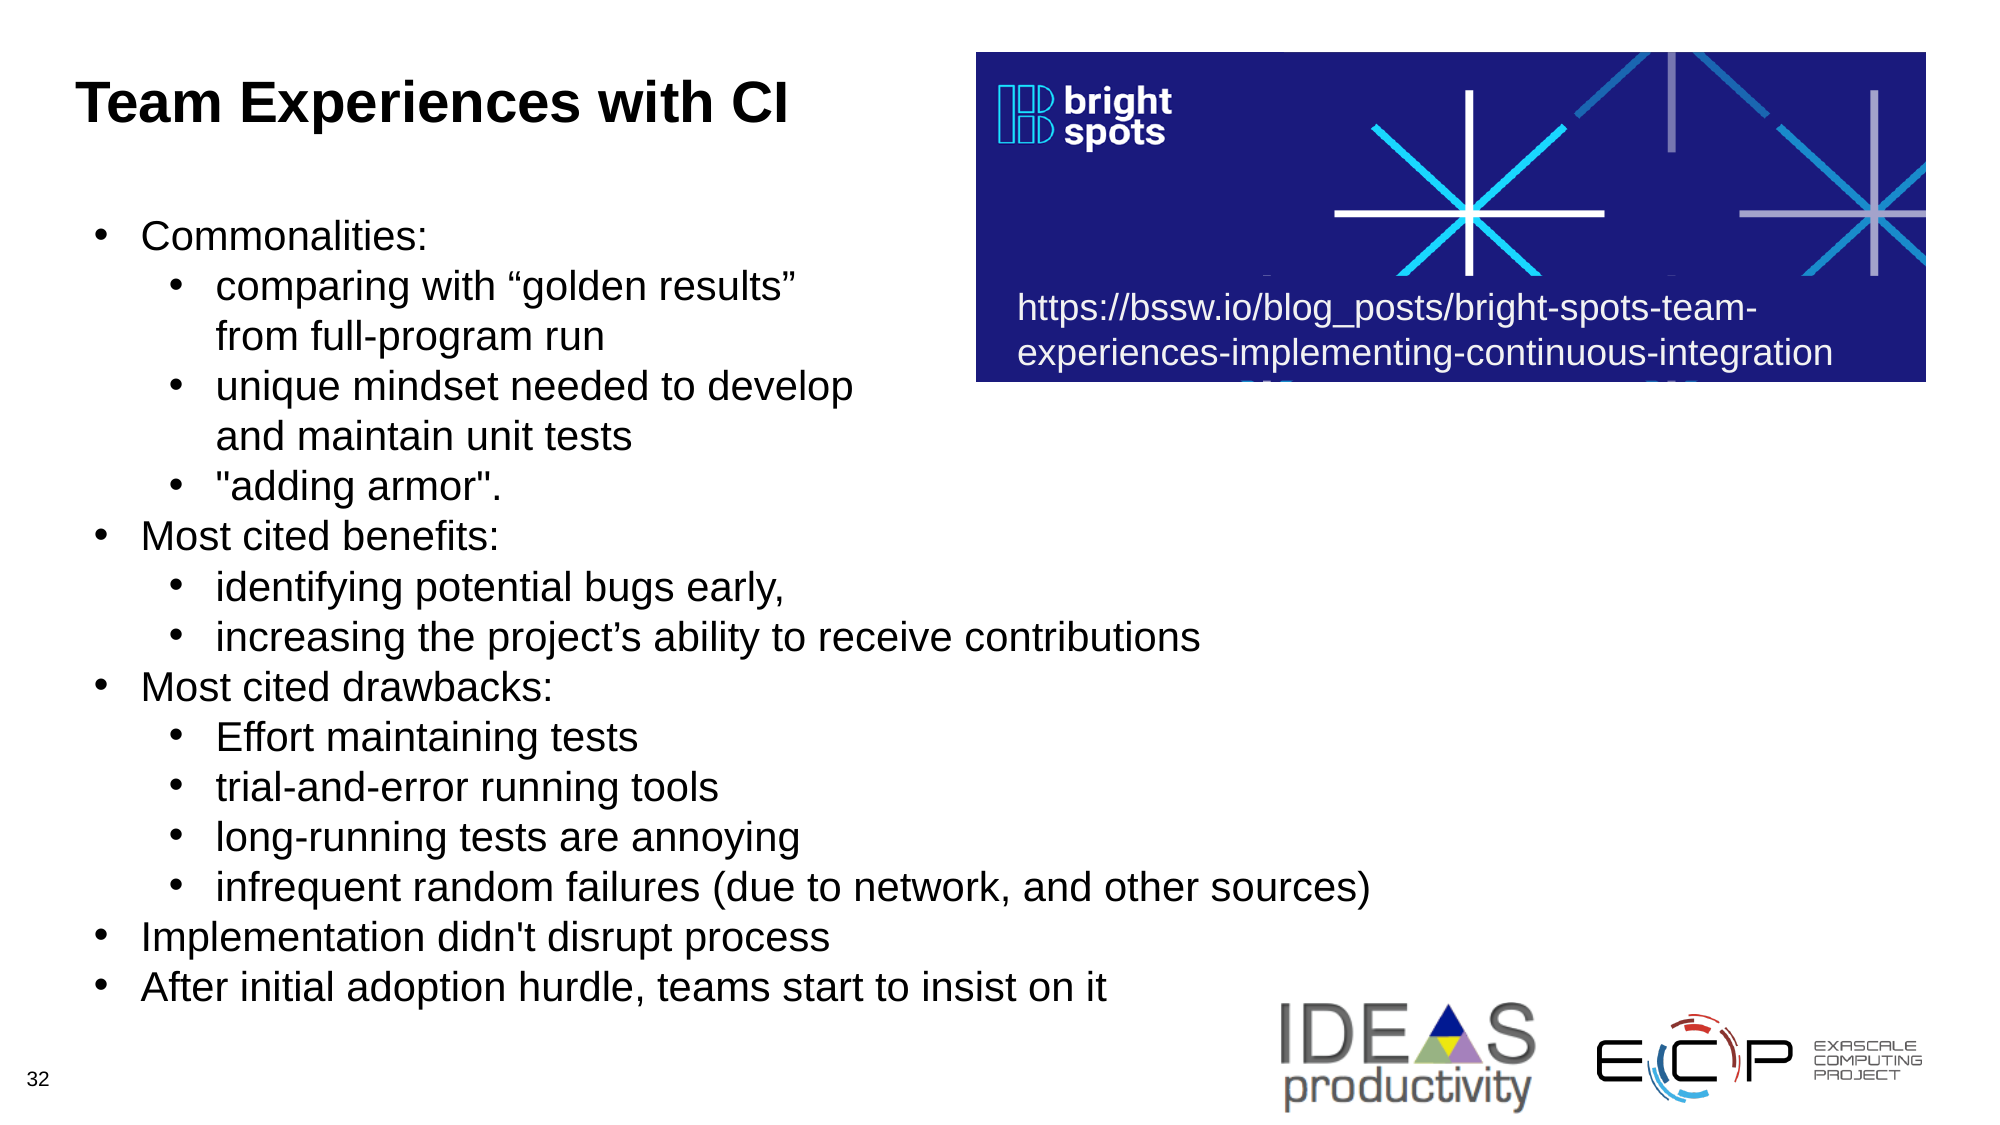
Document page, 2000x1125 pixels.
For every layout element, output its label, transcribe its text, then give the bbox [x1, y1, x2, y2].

text_box Commonalities: comparing with “golden results” from full-program run unique mindset needed to develop and maintain unit tests "adding armor". Most cited benefits: identifying potential bugs early, increasing the project’s ability to receive contributions Most cited drawbacks: Effort maintaining tests trial-and-error running tools long-running tests are annoying infrequent random failures (due to network, and other sources) Implementation didn't disrupt process After initial adoption hurdle, teams start to insist on it [78, 201, 1415, 1017]
picture [1597, 1014, 1922, 1103]
picture [1280, 1002, 1537, 1114]
title Team Experiences with CI [59, 67, 971, 218]
picture [976, 52, 1927, 383]
